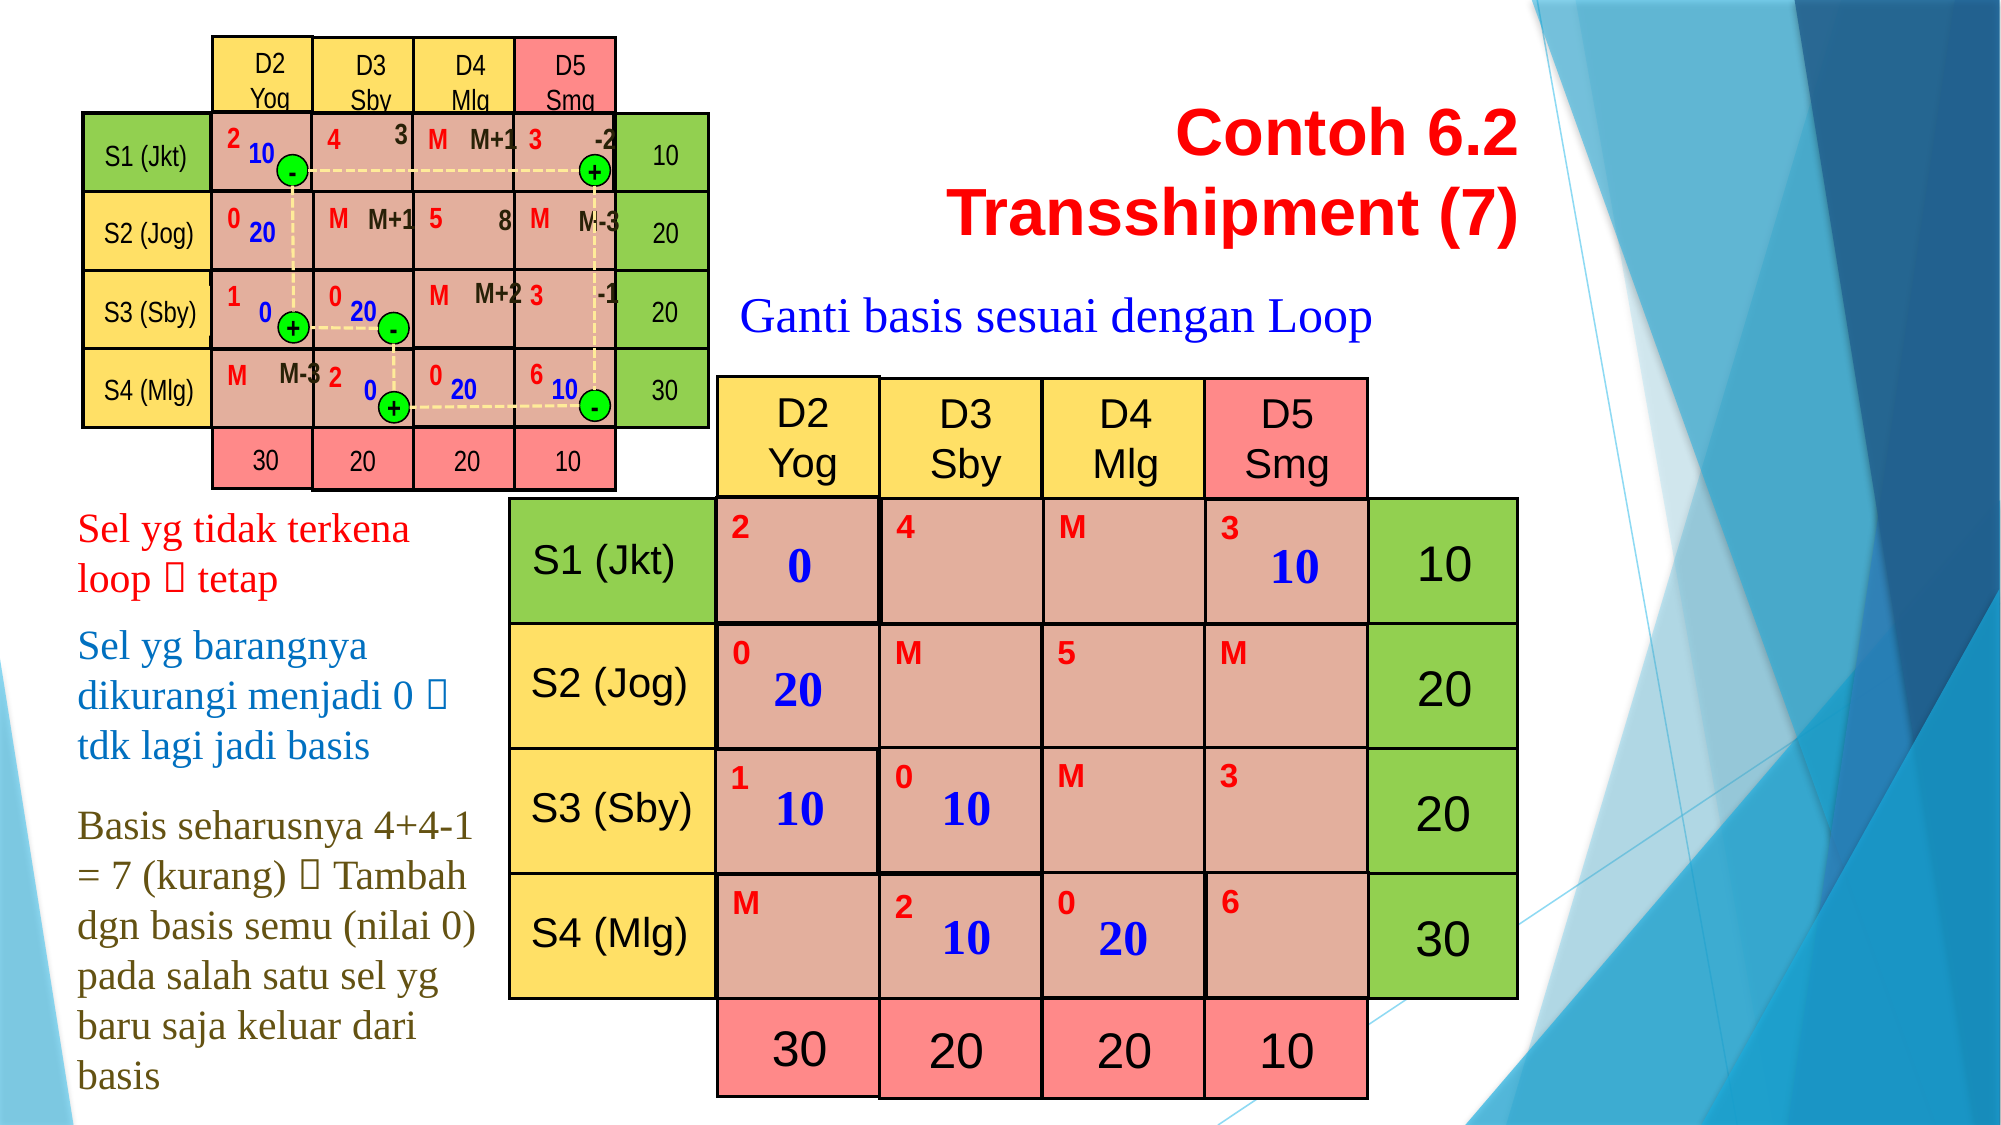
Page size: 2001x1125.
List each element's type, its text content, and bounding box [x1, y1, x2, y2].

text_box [1204, 746, 1368, 872]
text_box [1205, 872, 1370, 999]
text_box Sel yg tidak terkena loop  tetap [62, 493, 474, 609]
text_box Sel yg barangnya dikurangi menjadi 0  tdk lagi jadi basis [62, 610, 474, 776]
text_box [880, 497, 1042, 622]
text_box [716, 882, 874, 1000]
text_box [1205, 498, 1369, 625]
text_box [716, 623, 878, 747]
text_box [1204, 631, 1368, 746]
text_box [879, 873, 1043, 1000]
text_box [1043, 746, 1203, 871]
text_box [508, 375, 1518, 1100]
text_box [1046, 872, 1204, 999]
text_box Contoh 6.2 Transshipment (7) [713, 75, 1535, 263]
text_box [879, 746, 1043, 873]
text_box Basis seharusnya 4+4-1 = 7 (kurang)  Tambah dgn basis semu (nilai 0) pada salah satu sel yg baru saja keluar dari basis [62, 790, 492, 1105]
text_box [715, 497, 879, 623]
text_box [82, 35, 709, 491]
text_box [1041, 623, 1200, 745]
text_box Ganti basis sesuai dengan Loop [724, 274, 1502, 350]
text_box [1043, 497, 1206, 622]
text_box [714, 748, 876, 875]
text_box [879, 623, 1040, 746]
